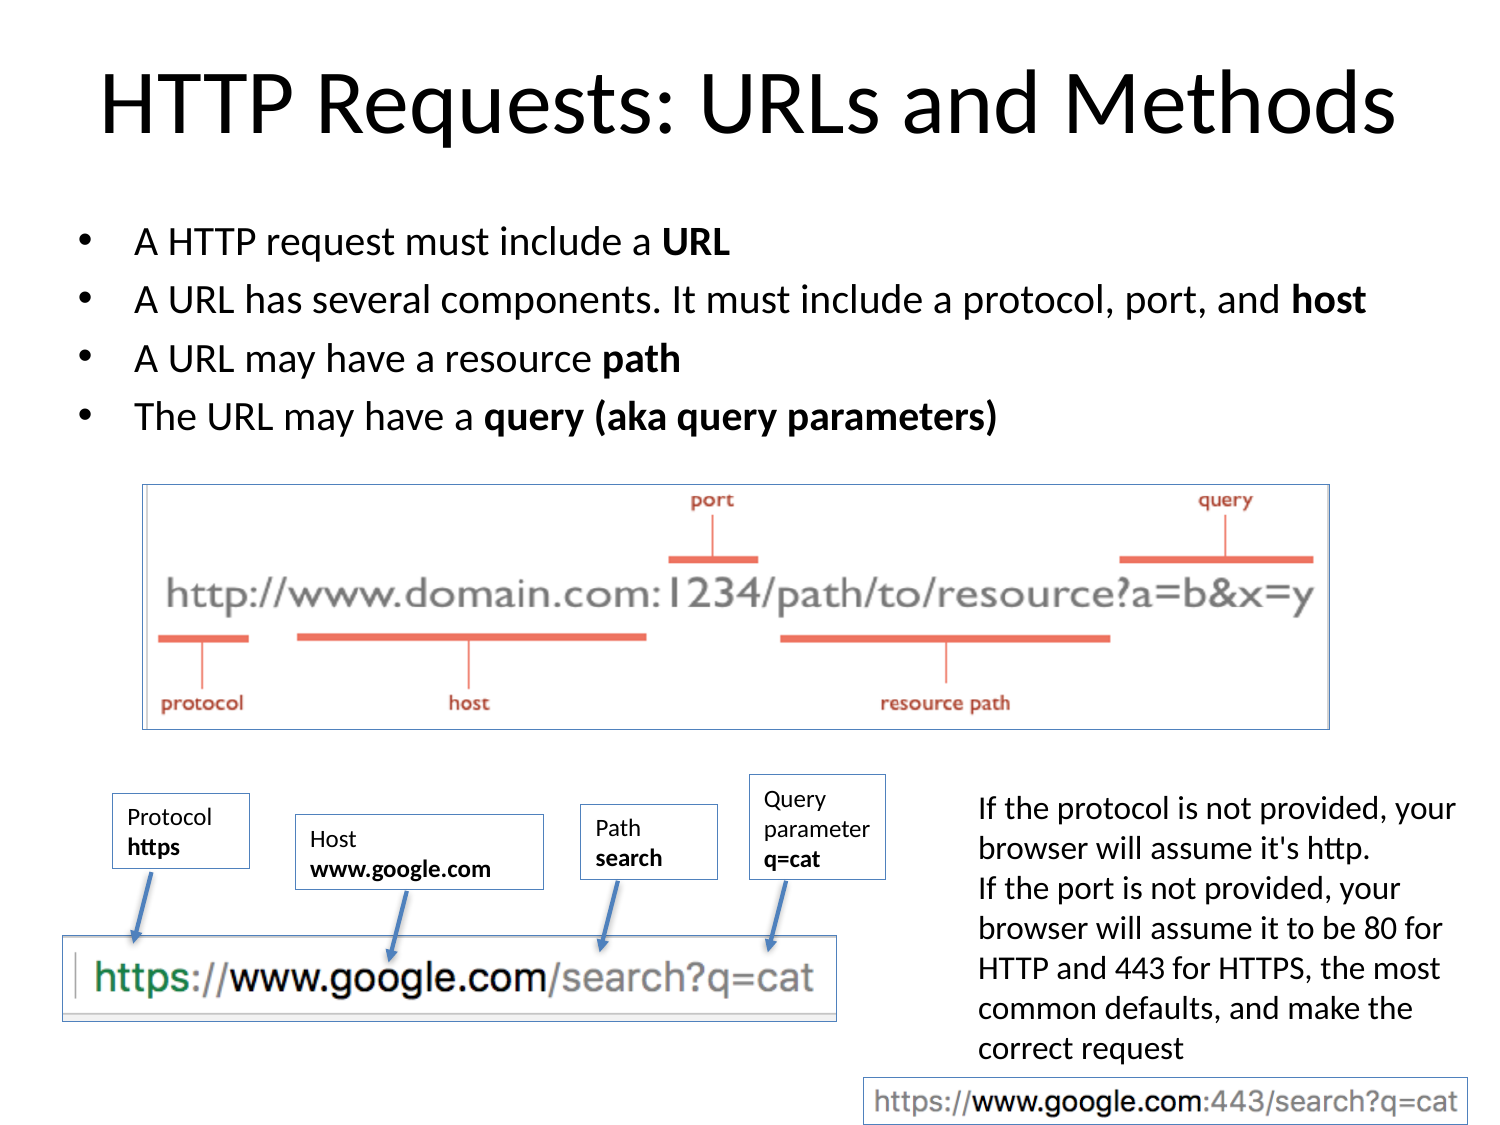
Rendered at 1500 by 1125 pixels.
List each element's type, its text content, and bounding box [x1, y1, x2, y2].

picture [863, 1076, 1468, 1125]
text_box If the protocol is not provided, your browser will assume it's http. If the port is not provided, your browser will assume it to be 80 for HTTP and 443 for HTTPS, the most common defaults, and make the correct request [963, 779, 1490, 1074]
list A HTTP request must include a URL A URL has several components. It must include a protocol, port, and host A URL may have a resource path The URL may have a query (aka query parameters) [62, 206, 1468, 460]
picture [142, 484, 1331, 731]
title HTTP Requests: URLs and Methods [75, 0, 1425, 194]
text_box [62, 774, 887, 1022]
